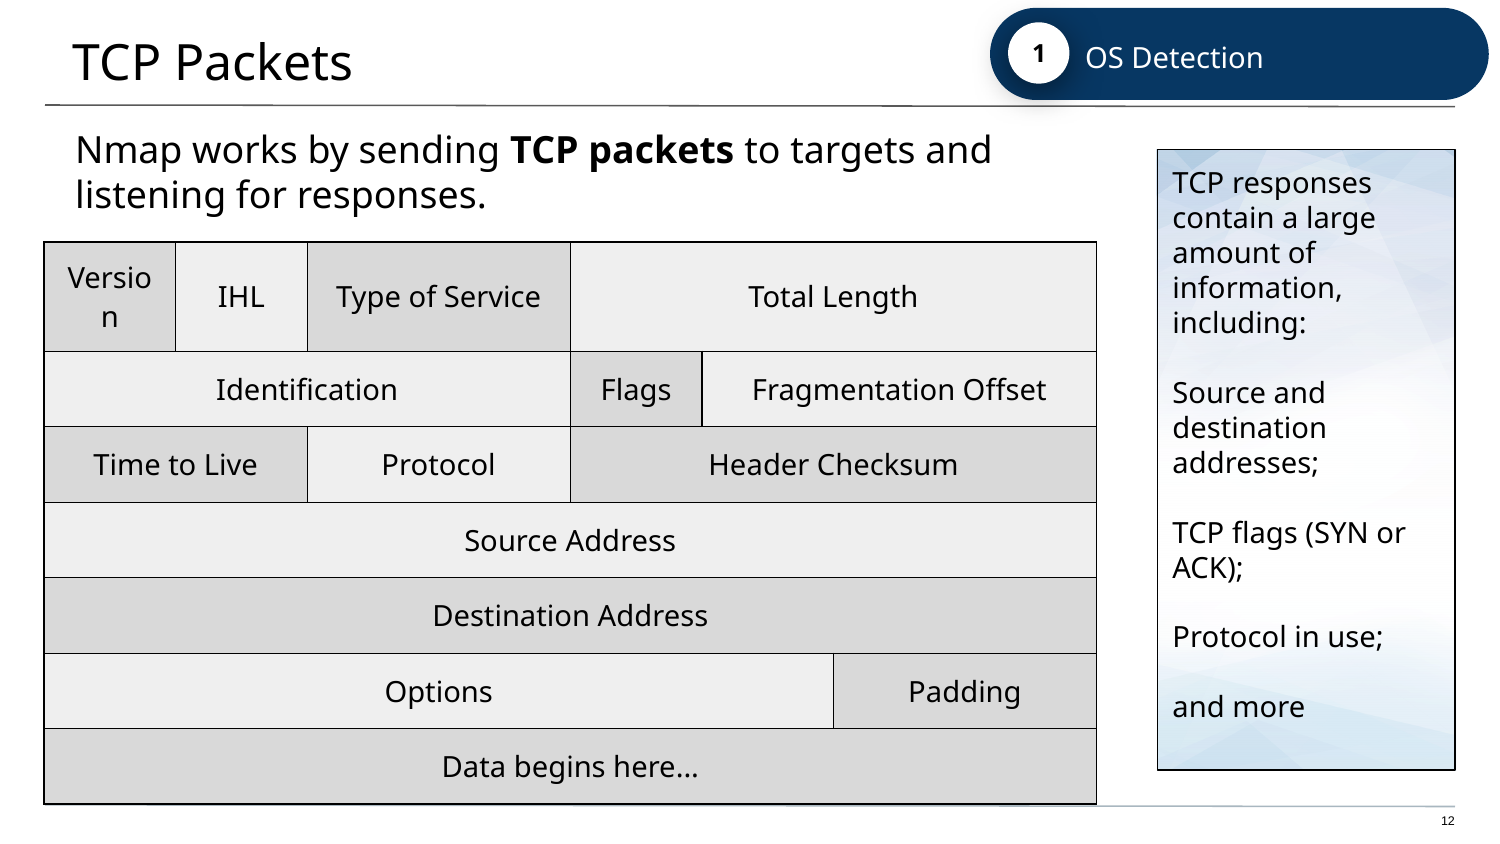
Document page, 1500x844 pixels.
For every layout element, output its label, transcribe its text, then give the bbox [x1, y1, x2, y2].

table_cell Padding [834, 654, 1096, 728]
table_cell Source Address [45, 503, 1096, 577]
table_header Total Length [571, 243, 1096, 351]
table_header Version [45, 243, 175, 351]
table_cell Header Checksum [571, 427, 1096, 502]
title TCP Packets [0, 0, 1025, 88]
subtitle Nmap works by sending TCP packets to targets and listening for responses. [0, 110, 1025, 171]
table_cell Destination Address [45, 578, 1096, 653]
table_cell Protocol [308, 427, 570, 502]
subtitle TCP responses contain a large amount of information, including: Source and destination addresses; TCP flags (SYN or ACK); Protocol in use; and more [1157, 149, 1456, 771]
table_header IHL [176, 243, 307, 351]
table_cell Time to Live [45, 427, 307, 502]
slide_number ‹#› [1412, 813, 1455, 831]
table_cell Flags [571, 352, 701, 426]
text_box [1030, 0, 1449, 264]
table_cell Identification [45, 352, 570, 426]
table_cell Fragmentation Offset [703, 352, 1096, 426]
table_cell Data begins here... [45, 729, 1096, 803]
table_cell Options [45, 654, 833, 728]
table_header Type of Service [308, 243, 570, 351]
